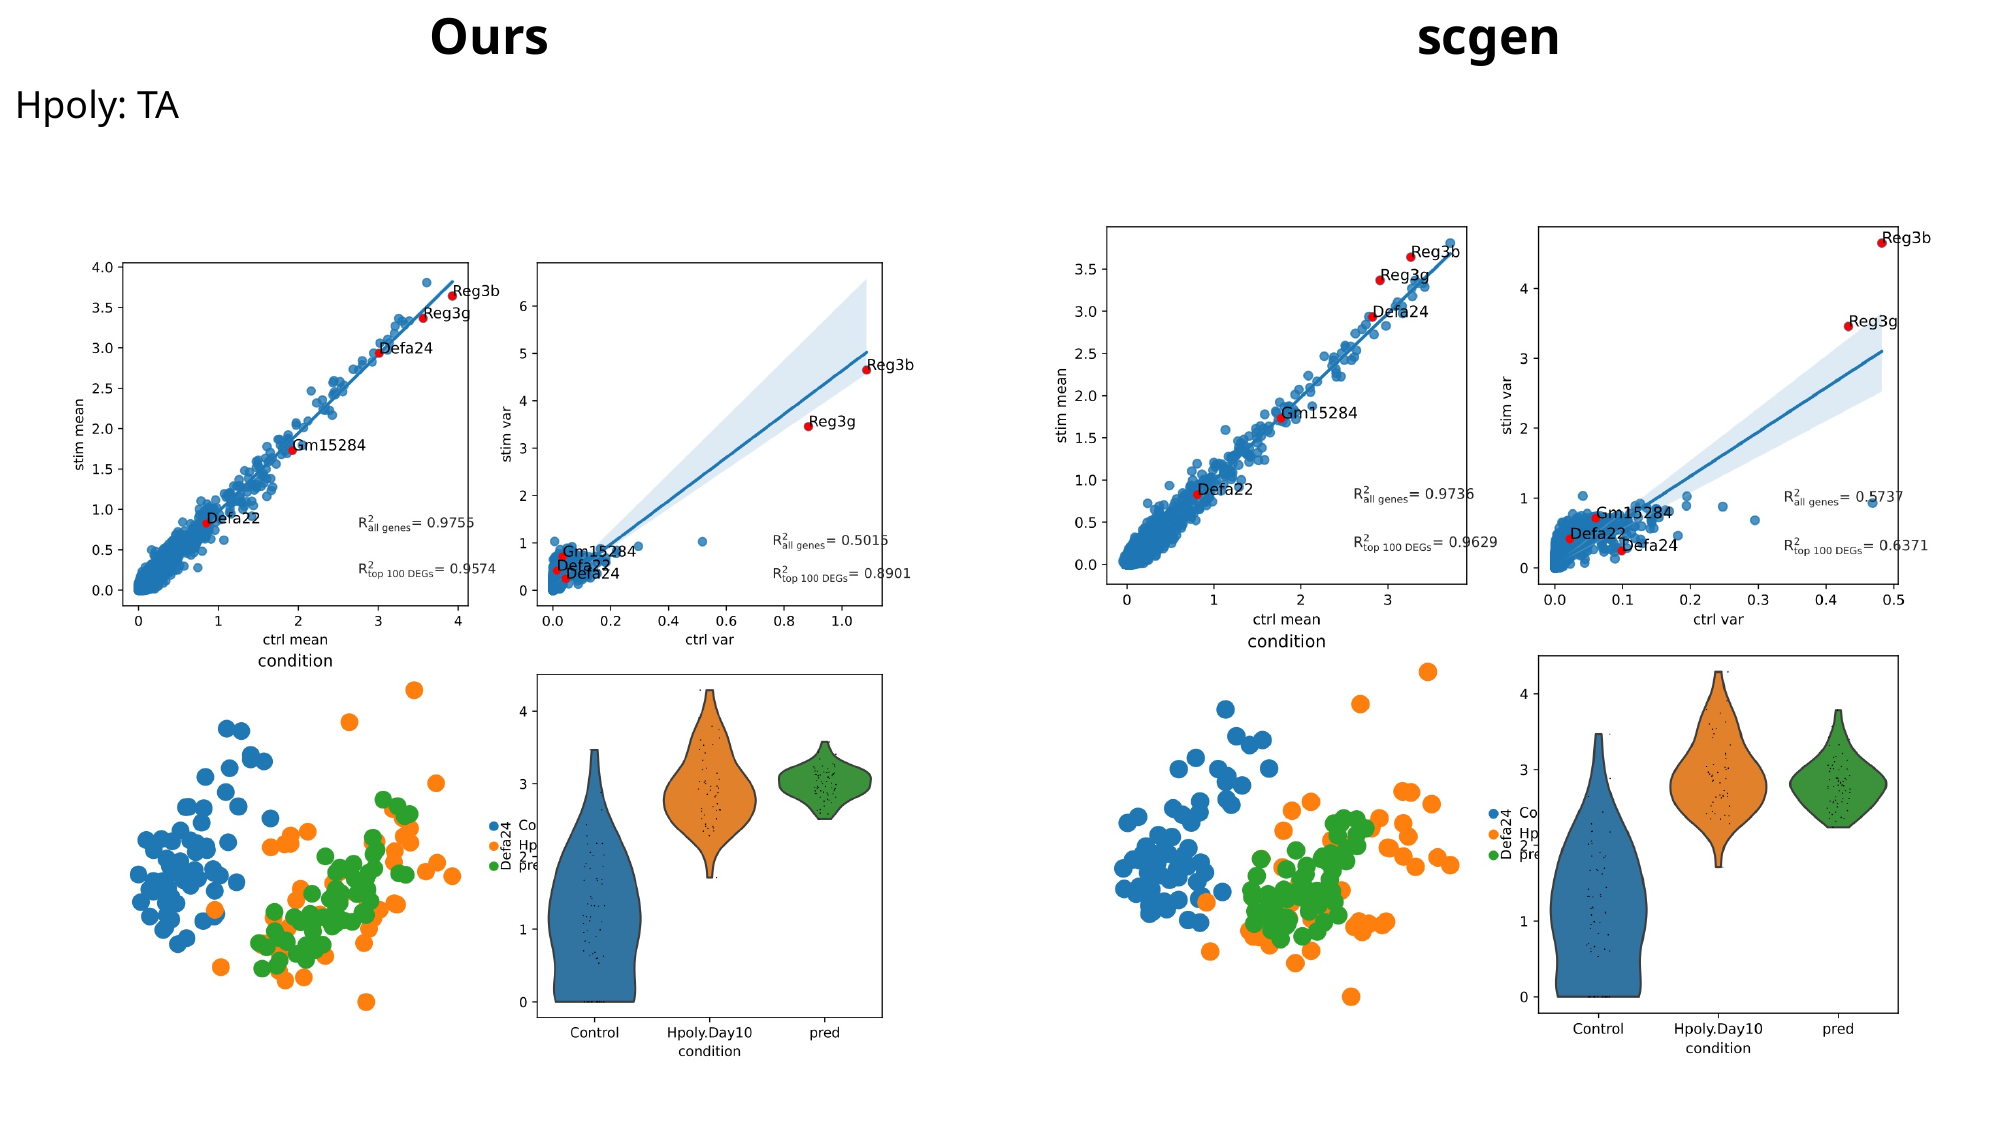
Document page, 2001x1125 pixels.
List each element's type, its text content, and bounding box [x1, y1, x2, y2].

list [0, 145, 980, 1125]
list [979, 104, 2000, 1125]
list Ours [0, 0, 979, 73]
text_box Hpoly: TA [0, 73, 1012, 133]
list scgen [979, 0, 2000, 74]
